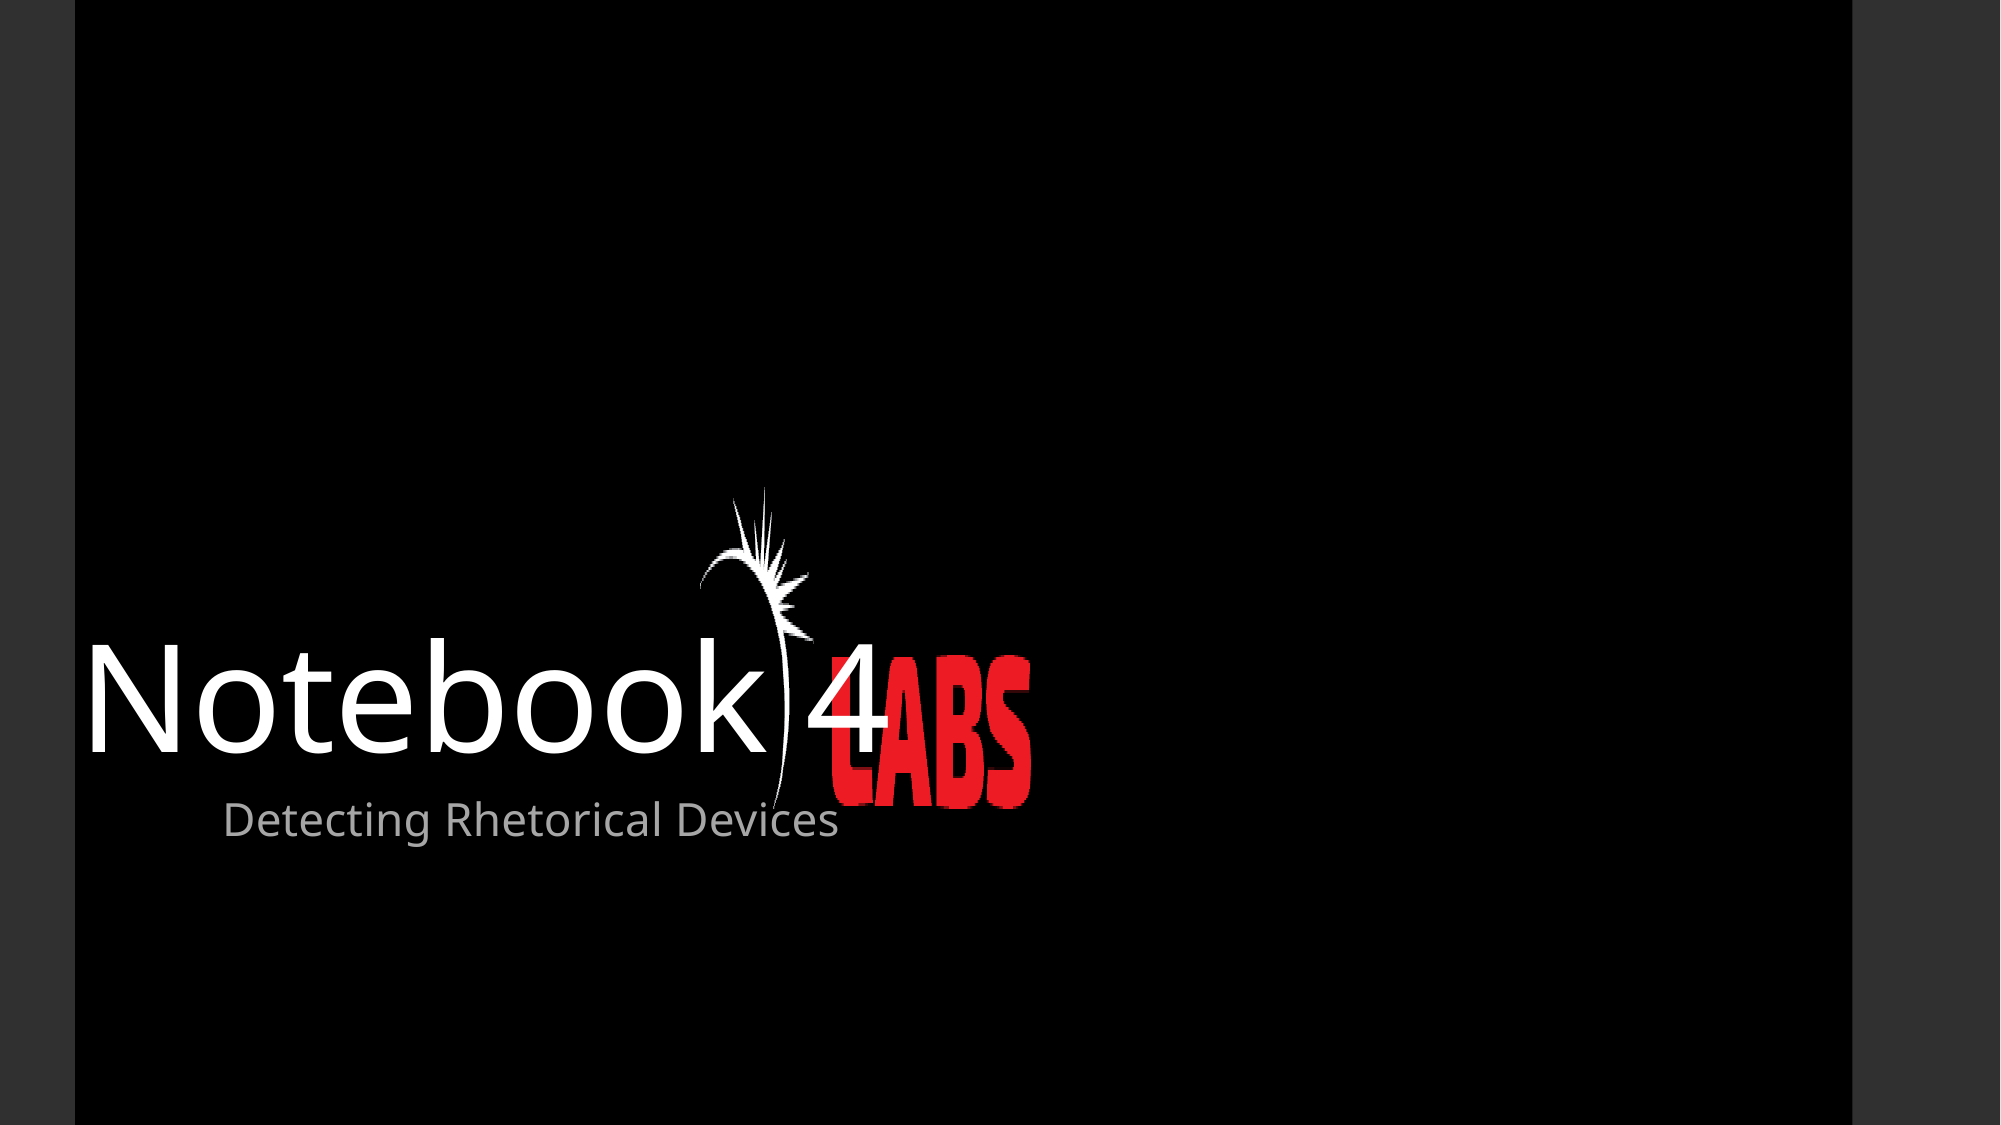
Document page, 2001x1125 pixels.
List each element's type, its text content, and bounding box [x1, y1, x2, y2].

list Detecting Rhetorical Devices [206, 787, 1752, 1065]
picture [967, 485, 1031, 787]
text_box Notebook 4 [63, 456, 967, 791]
